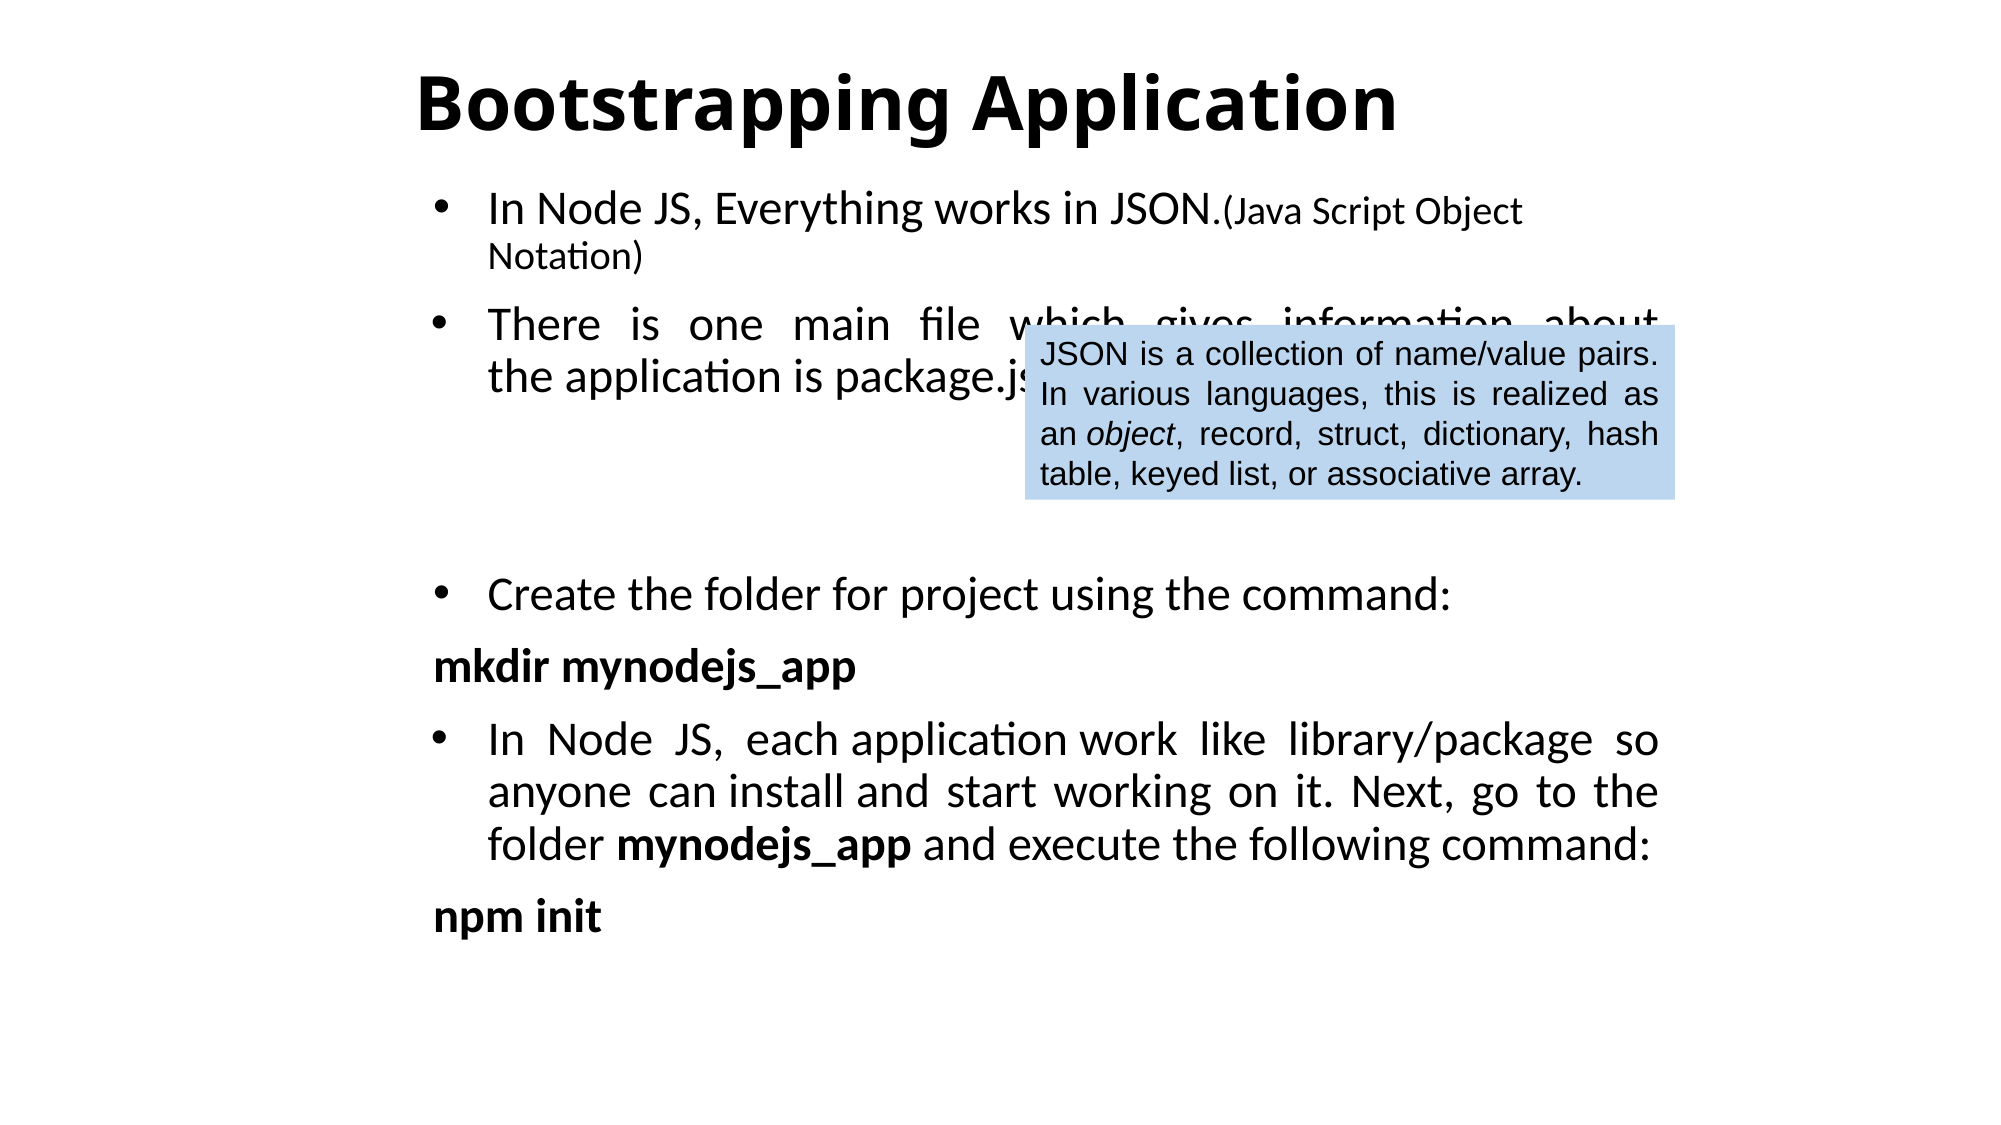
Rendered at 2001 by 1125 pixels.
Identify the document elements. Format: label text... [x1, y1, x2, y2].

text_box JSON is a collection of name/value pairs. In various languages, this is realized as an object, record, struct, dictionary, hash table, keyed list, or associative array. [1025, 324, 1675, 500]
title Bootstrapping Application [399, 50, 1675, 163]
list In Node JS, Everything works in JSON.(Java Script Object Notation) There is one main file which gives information about the application is package.json. Create the folder for project using the command: mkdir mynodejs_app In Node JS, each application work like library/package so anyone can install and start working on it. Next, go to the folder mynodejs_app and execute the following command: npm init [399, 174, 1675, 988]
